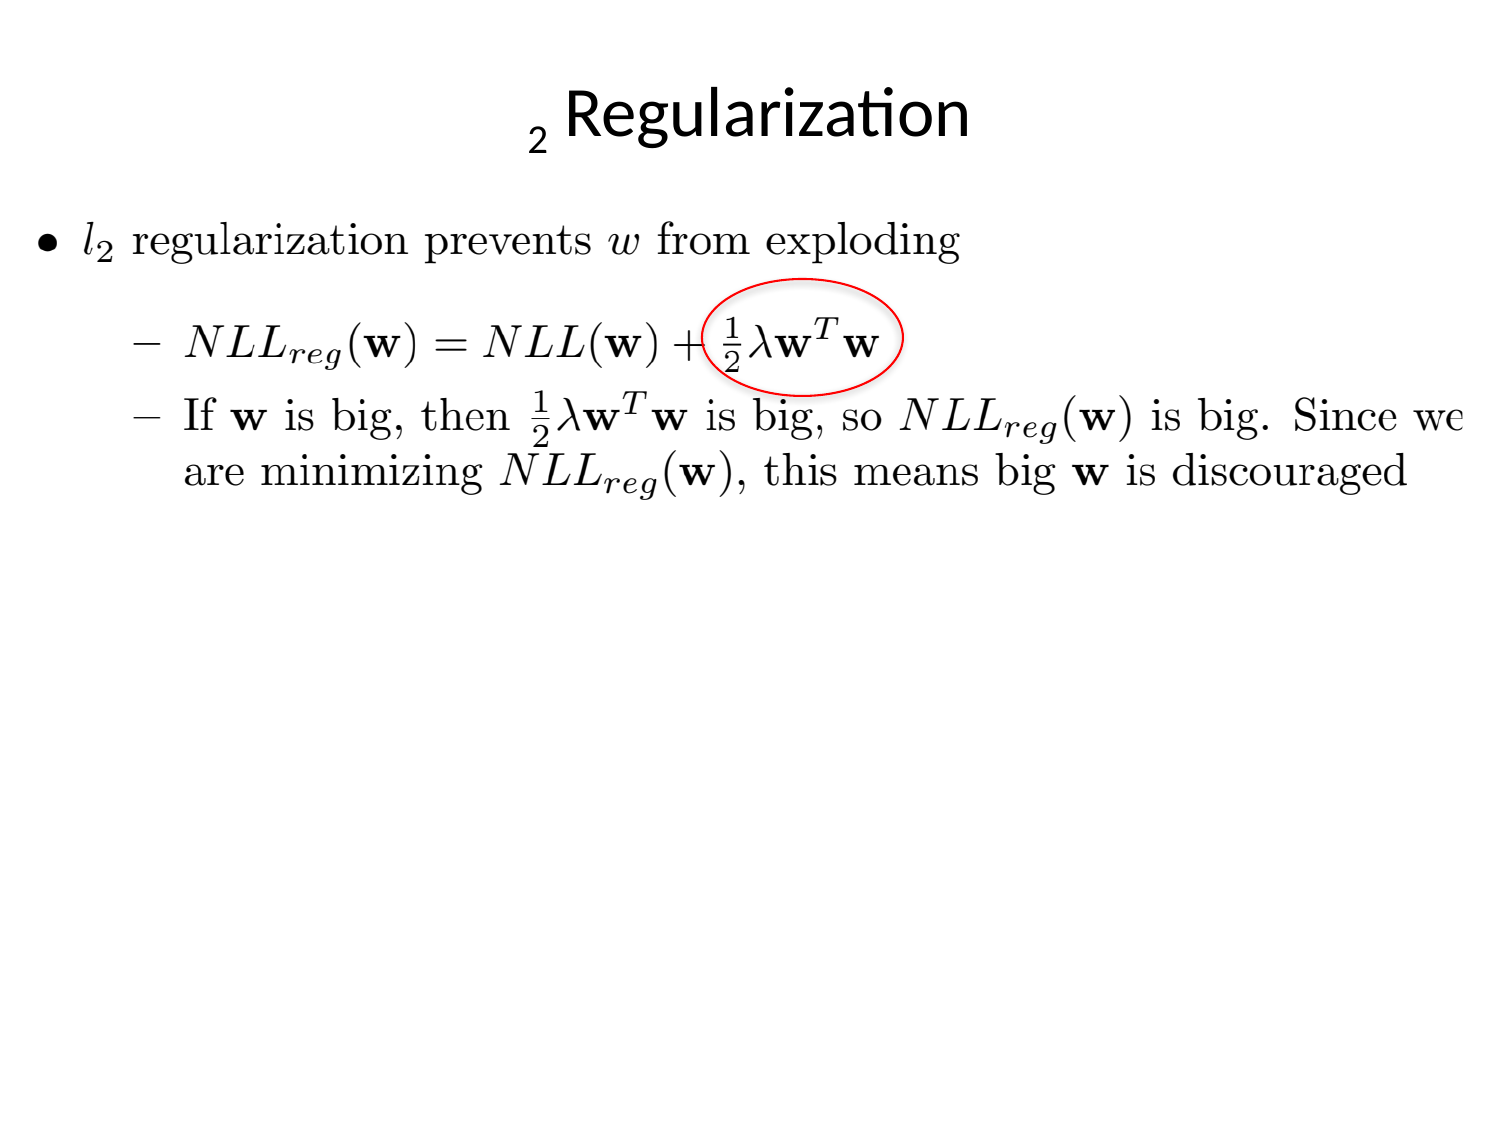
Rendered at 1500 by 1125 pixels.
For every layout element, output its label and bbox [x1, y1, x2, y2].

picture [37, 221, 1463, 535]
